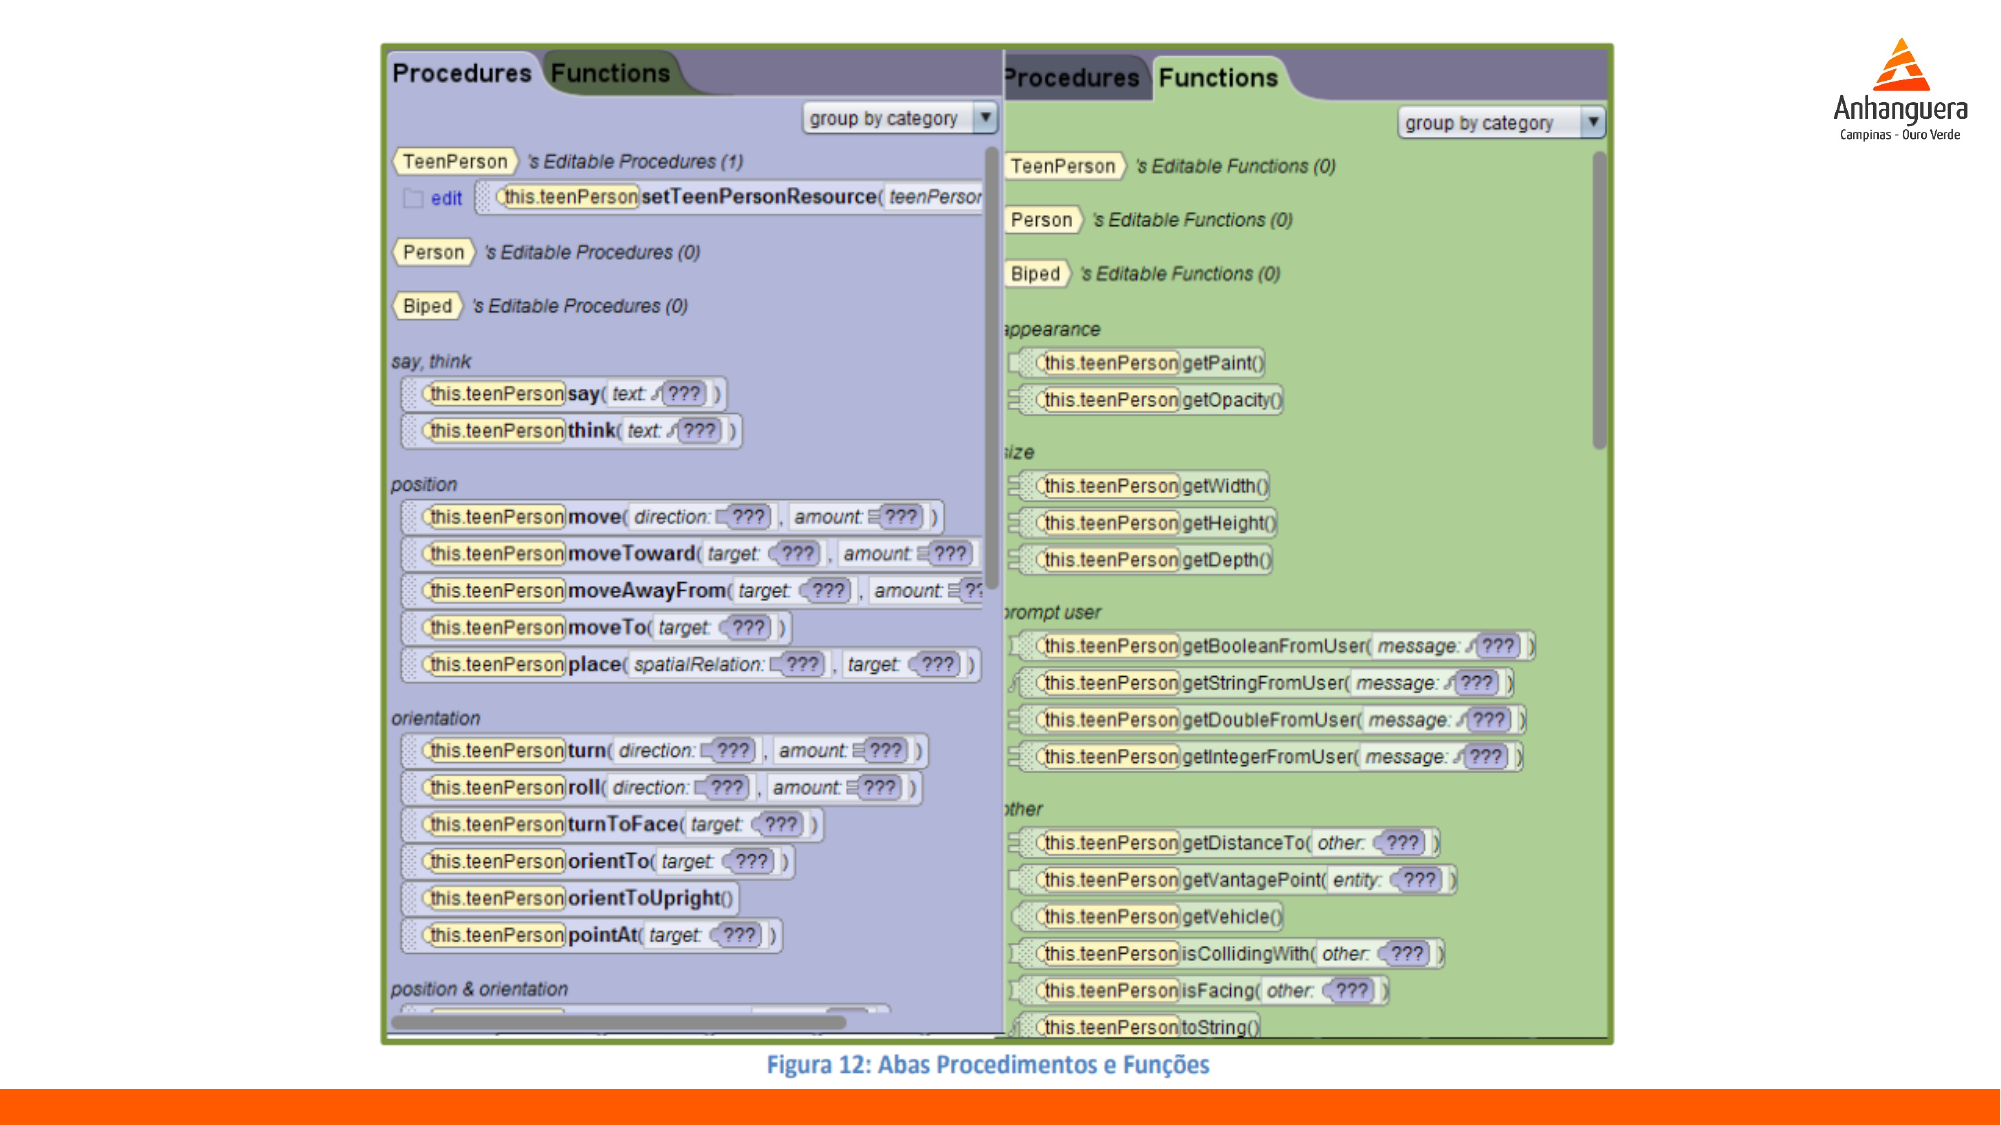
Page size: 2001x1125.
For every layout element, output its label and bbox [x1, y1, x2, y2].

picture [371, 39, 1629, 1086]
picture [1826, 22, 1974, 170]
